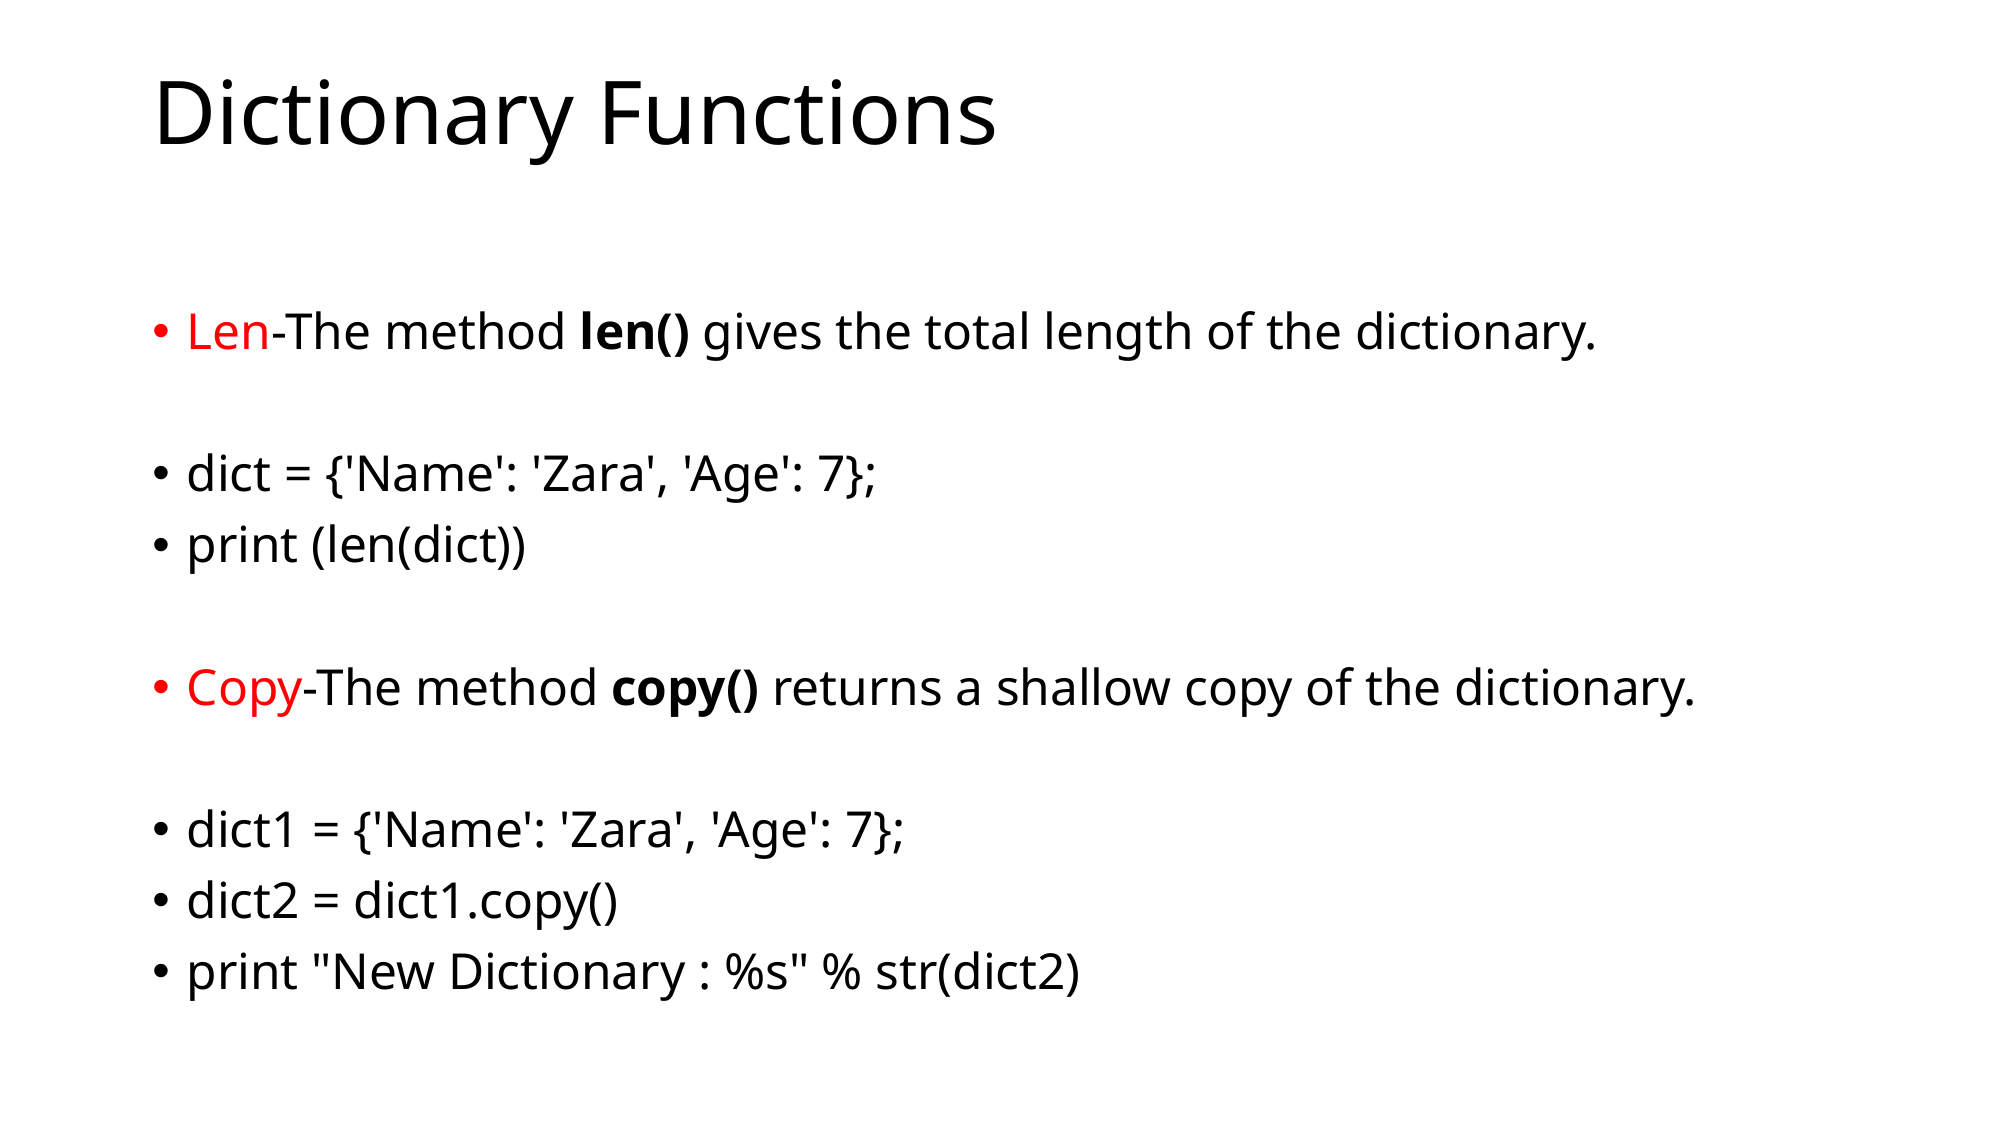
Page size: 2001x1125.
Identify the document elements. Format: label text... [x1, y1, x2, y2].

title Dictionary Functions [137, 59, 1863, 278]
list Len-The method len() gives the total length of the dictionary. dict = {'Name': 'Zara', 'Age': 7}; print (len(dict)) Copy-The method copy() returns a shallow copy of the dictionary. dict1 = {'Name': 'Zara', 'Age': 7}; dict2 = dict1.copy() print "New Dictionary : %s" % str(dict2) [137, 299, 1863, 1014]
